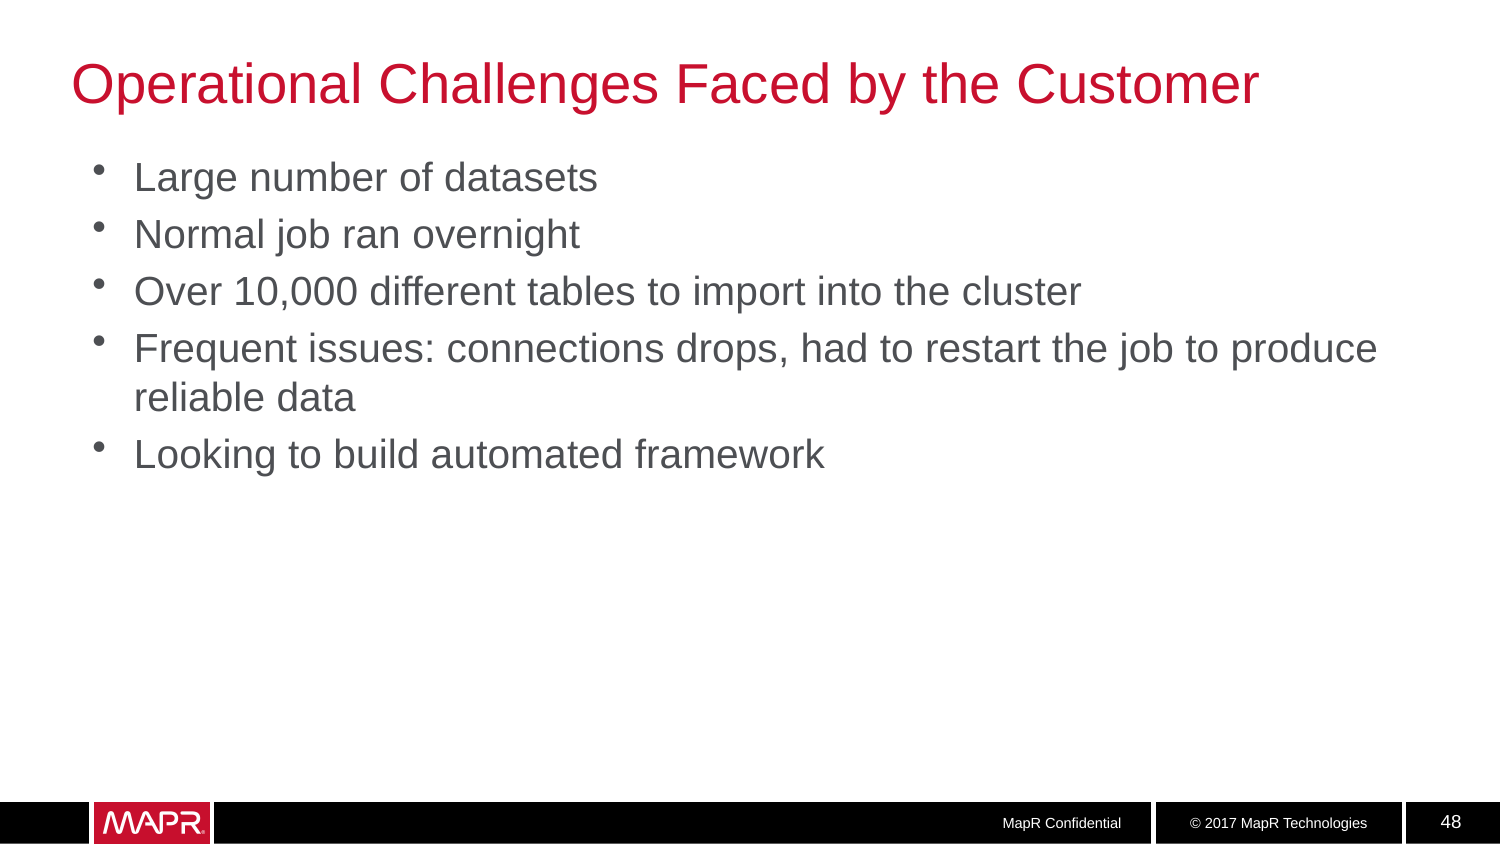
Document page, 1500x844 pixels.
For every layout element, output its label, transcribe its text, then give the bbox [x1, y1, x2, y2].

title Operational Challenges Faced by the Customer [56, 24, 1407, 139]
list Large number of datasets Normal job ran overnight Over 10,000 different tables to import into the cluster Frequent issues: connections drops, had to restart the job to produce reliable data Looking to build automated framework [77, 142, 1428, 749]
picture [94, 802, 210, 844]
